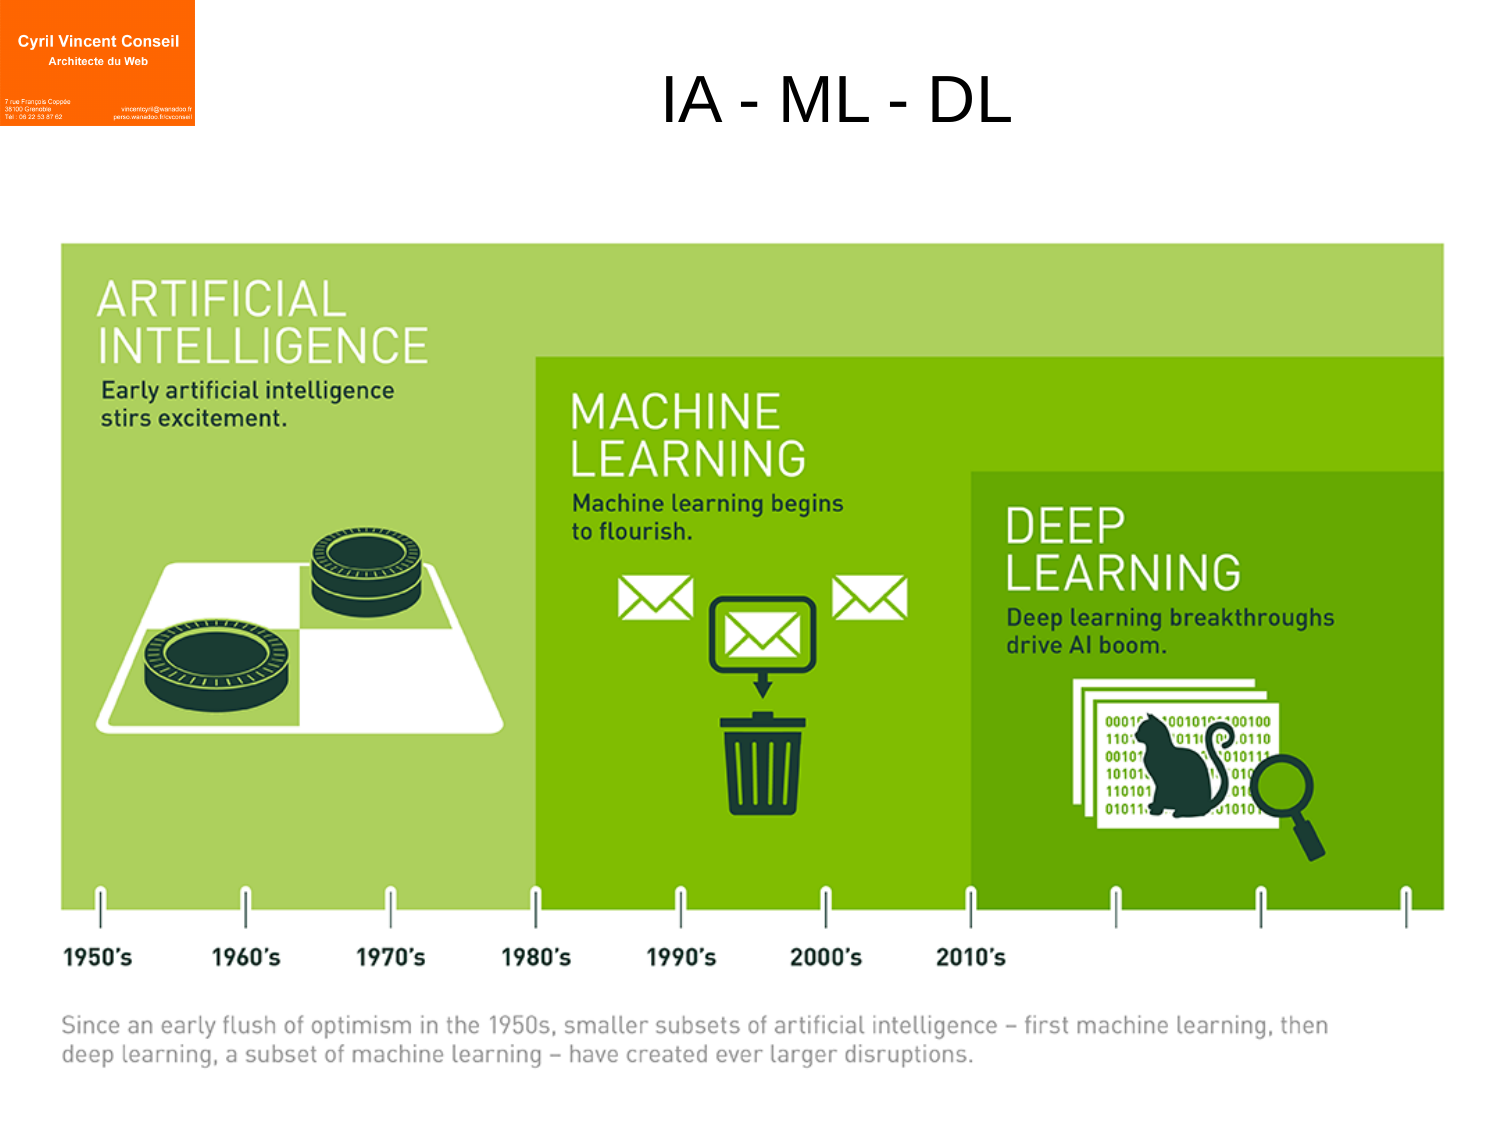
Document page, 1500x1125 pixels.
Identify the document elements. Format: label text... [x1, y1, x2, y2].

title IA - ML - DL [194, 2, 1480, 169]
picture [0, 0, 195, 126]
picture [0, 170, 1500, 1125]
